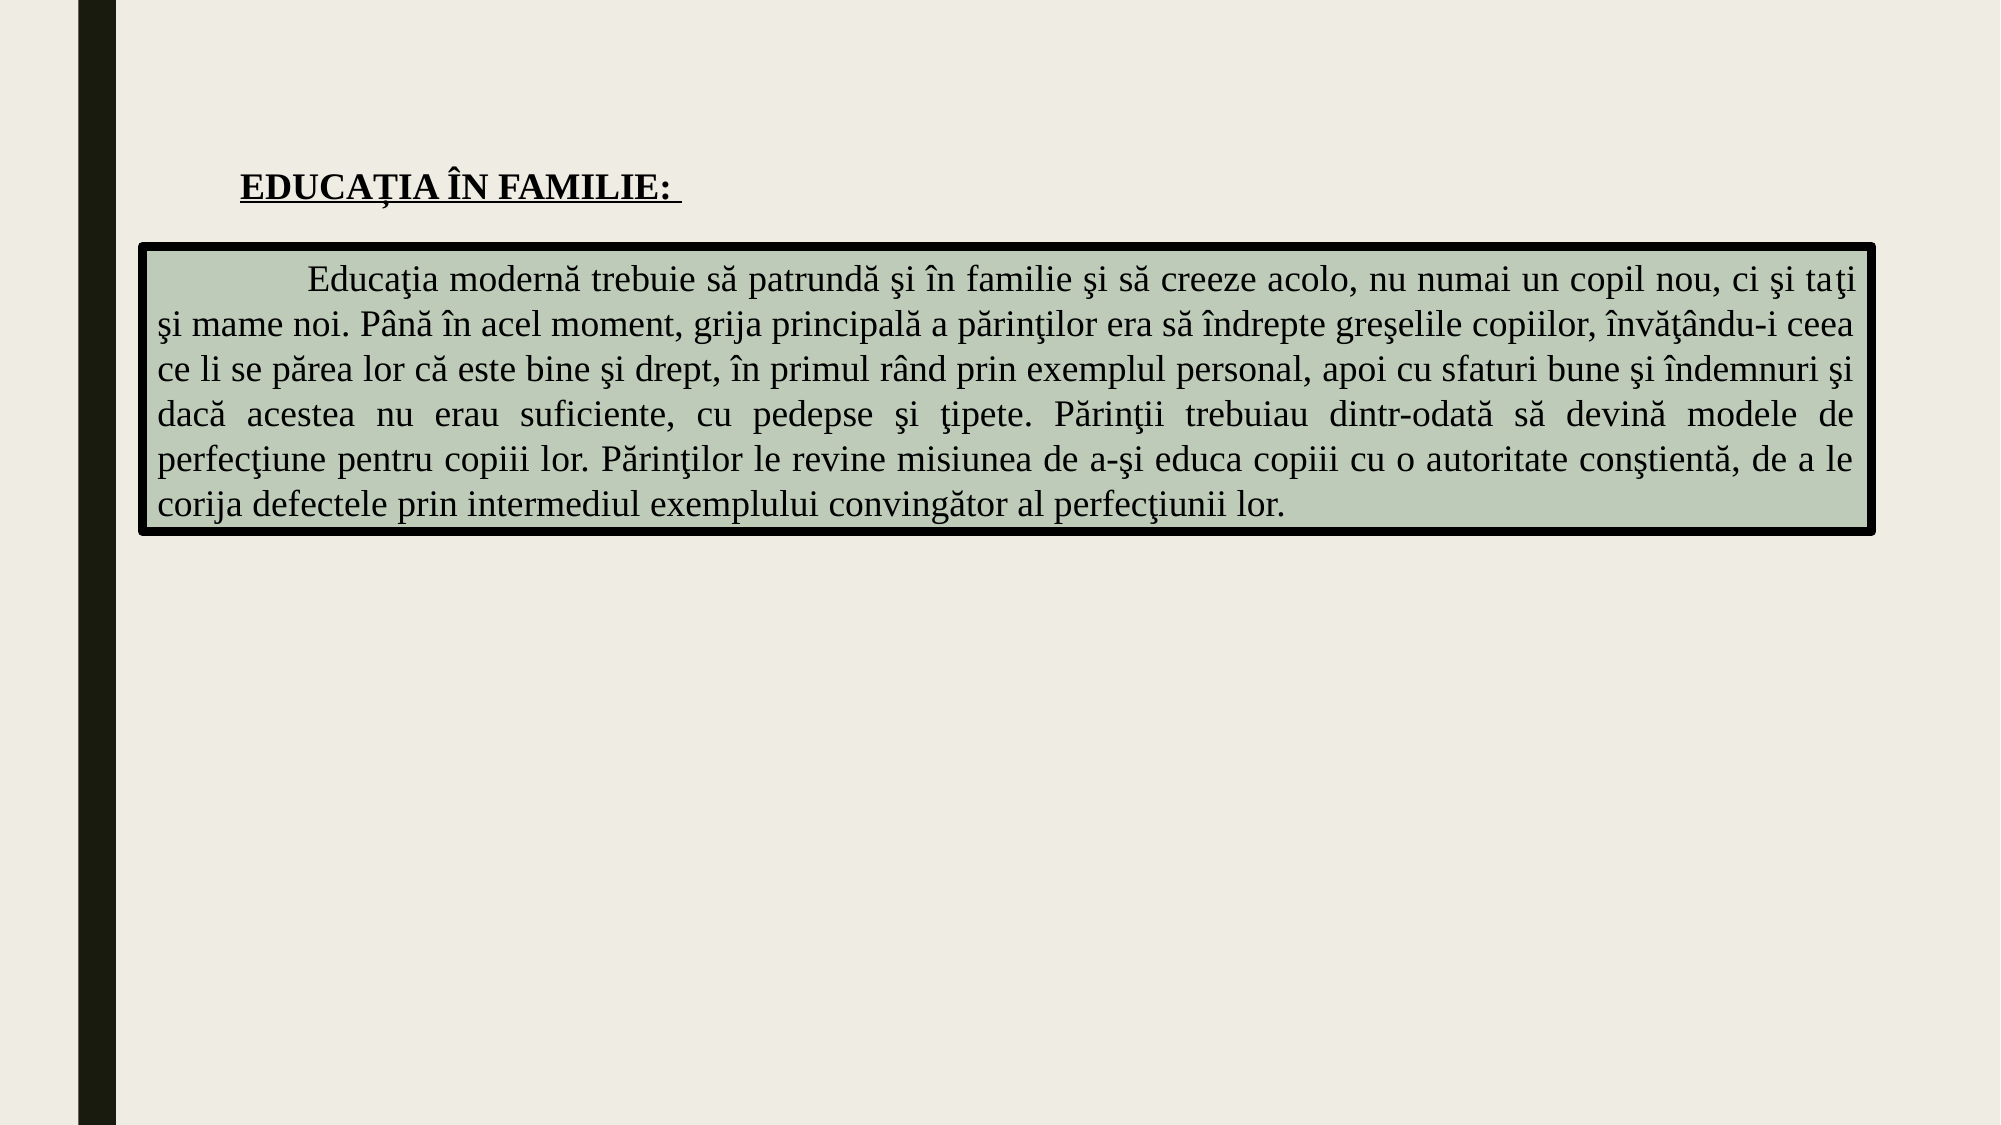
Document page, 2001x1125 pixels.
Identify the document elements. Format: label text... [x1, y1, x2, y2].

text_box Educaţia modernă trebuie să patrundă şi în familie şi să creeze acolo, nu numai un copil nou, ci şi taţi şi mame noi. Până în acel moment, grija principală a părinţilor era să îndrepte greşelile copiilor, învăţându-i ceea ce li se părea lor că este bine şi drept, în primul rând prin exemplul personal, apoi cu sfaturi bune şi îndemnuri şi dacă acestea nu erau suficiente, cu pedepse şi ţipete. Părinţii trebuiau dintr-odată să devină modele de perfecţiune pentru copiii lor. Părinţilor le revine misiunea de a-şi educa copiii cu o autoritate conştientă, de a le corija defectele prin intermediul exemplului convingător al perfecţiunii lor. [142, 246, 1872, 532]
text_box EDUCAȚIA ÎN FAMILIE: [225, 154, 697, 214]
